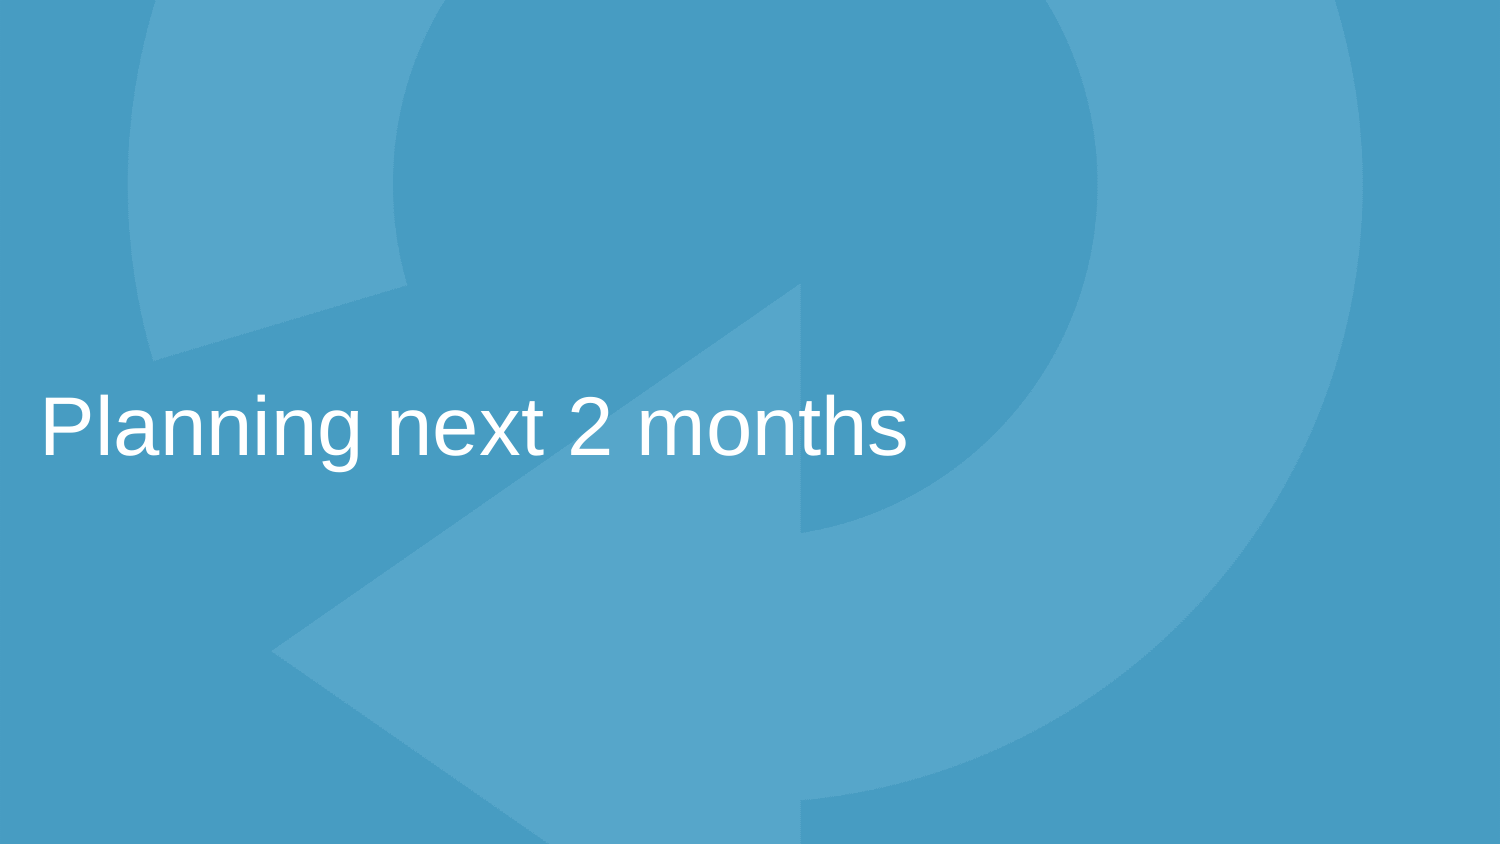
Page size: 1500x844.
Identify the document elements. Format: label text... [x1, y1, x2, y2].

picture [0, 0, 1500, 844]
title Planning next 2 months [24, 363, 1475, 480]
